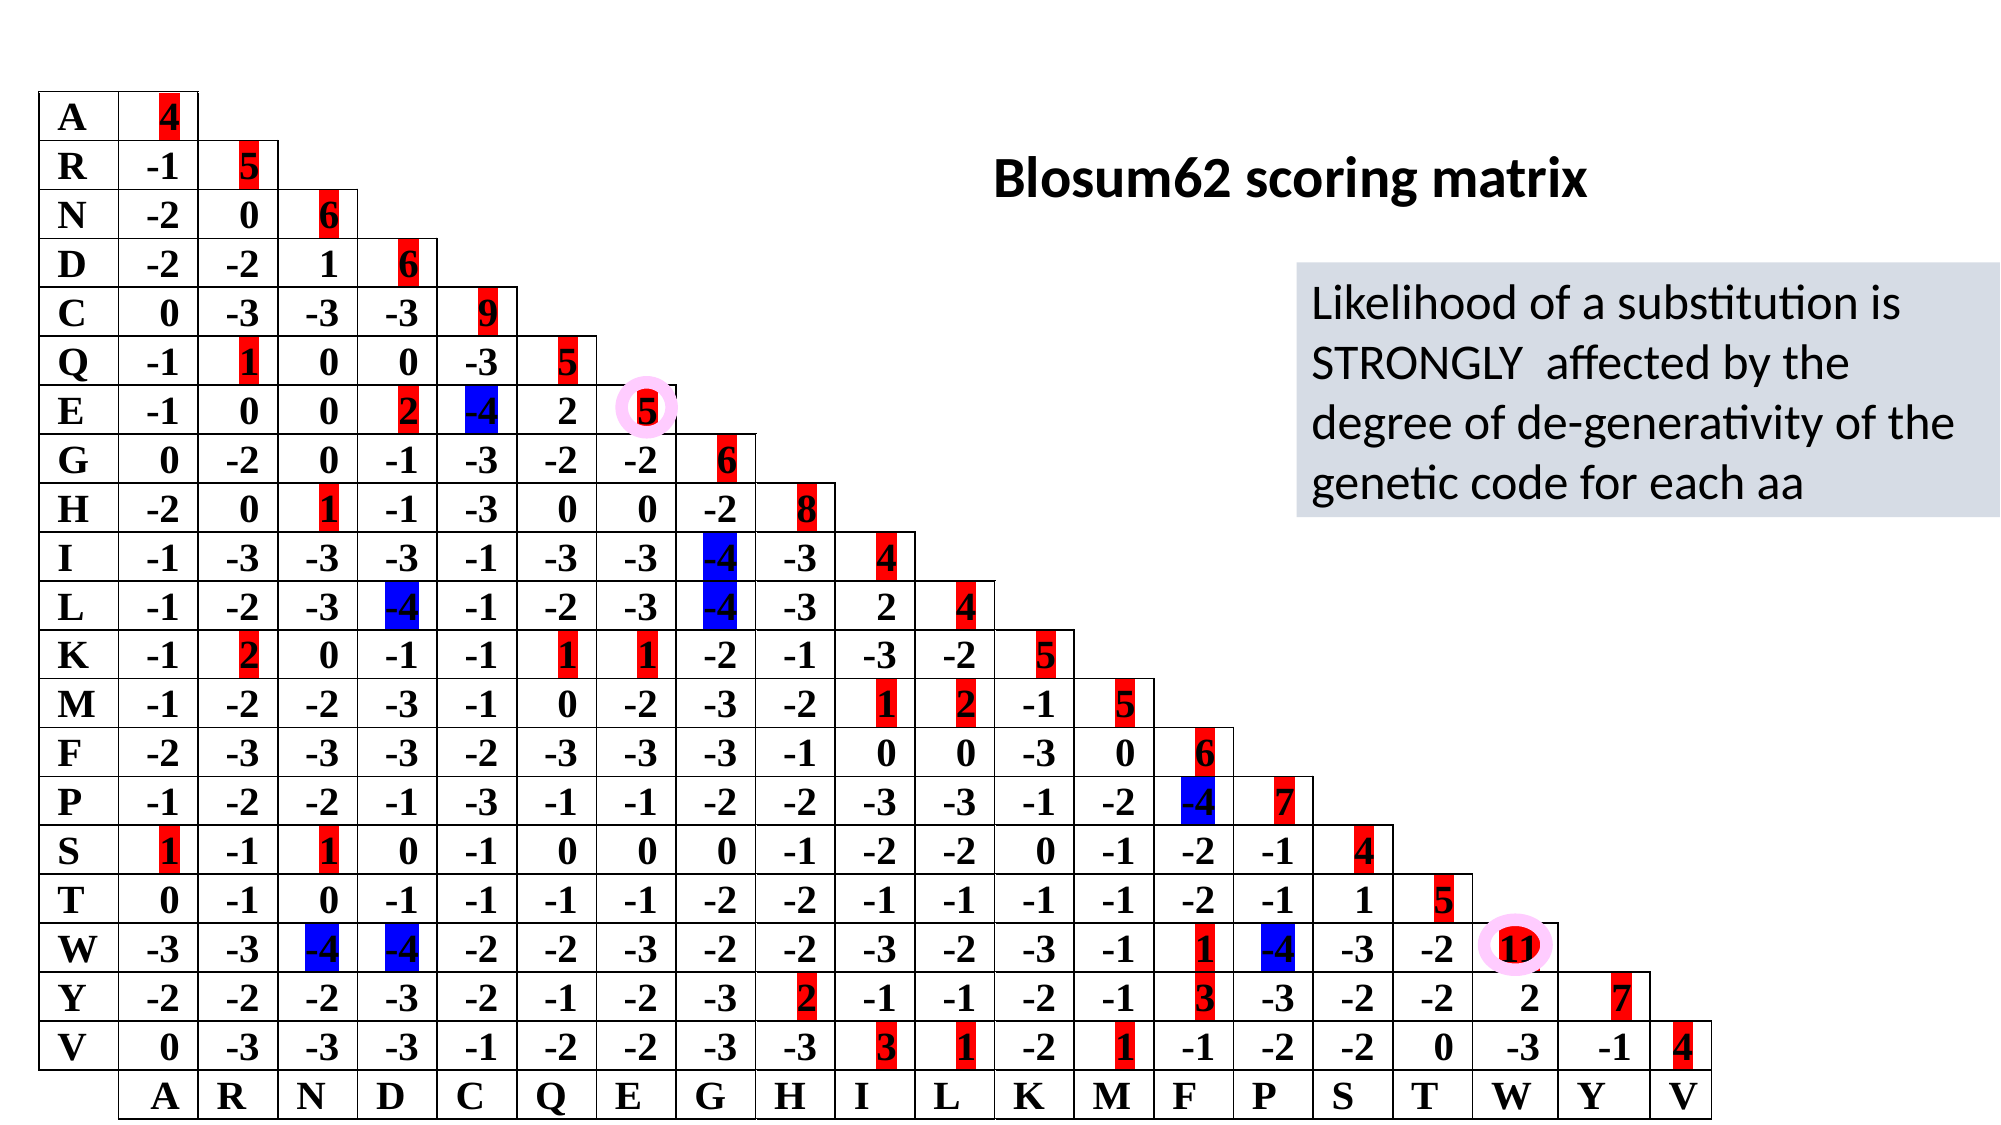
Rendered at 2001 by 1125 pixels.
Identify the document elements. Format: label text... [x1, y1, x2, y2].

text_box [621, 382, 1547, 970]
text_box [36, 43, 1717, 1125]
text_box Likelihood of a substitution is STRONGLY affected by the degree of de-generativity of the genetic code for each aa [1717, 262, 2000, 518]
